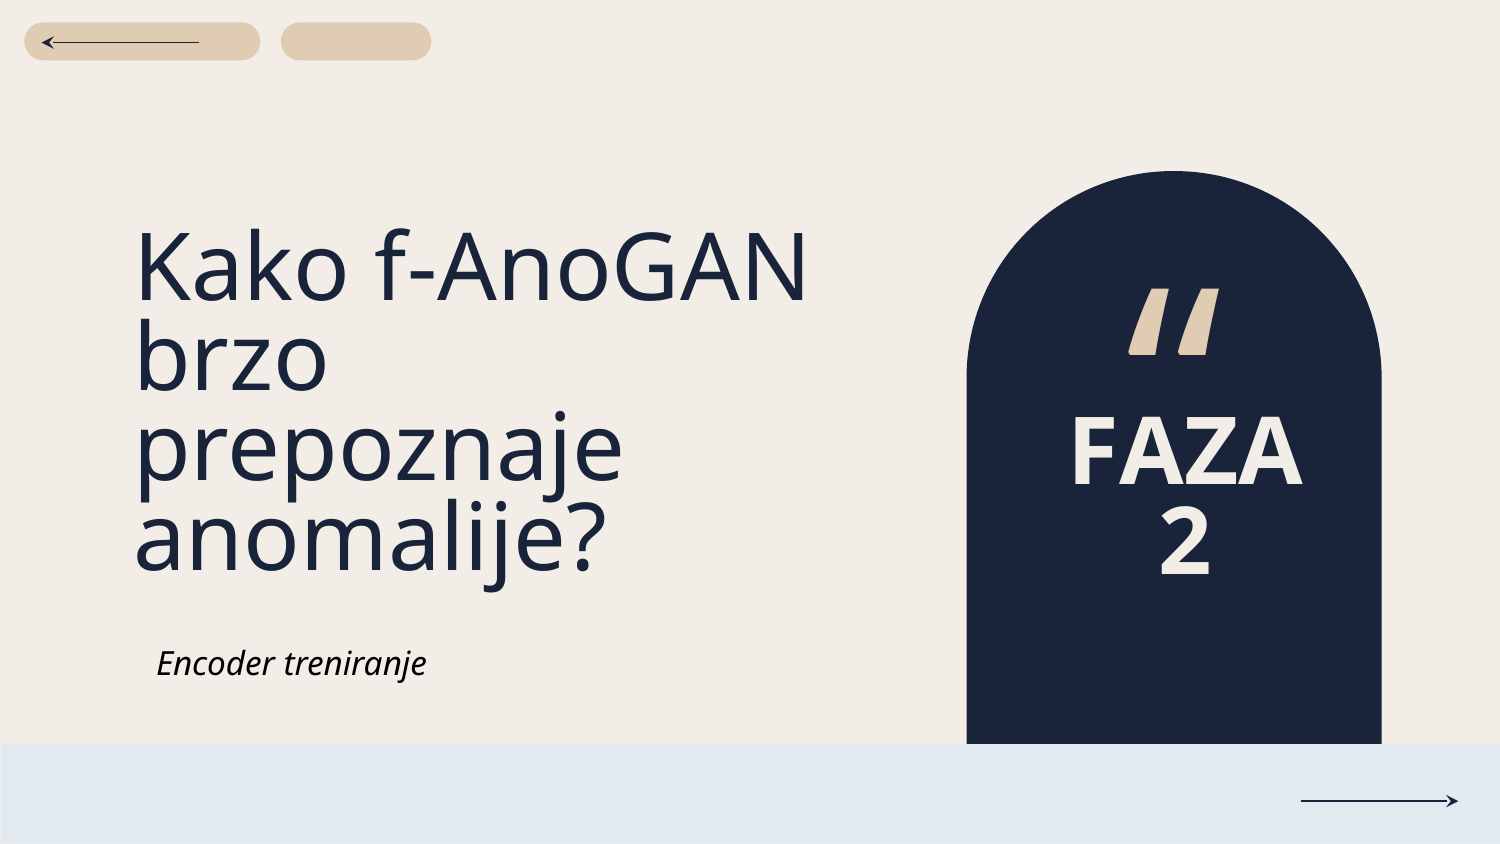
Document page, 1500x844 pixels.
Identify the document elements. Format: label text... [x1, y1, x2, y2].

title Kako f-AnoGAN brzo prepoznaje anomalije? [118, 155, 849, 604]
subtitle Encoder treniranje [118, 626, 849, 689]
title FAZA 2 [1015, 433, 1356, 572]
text_box “ [1088, 197, 1260, 368]
